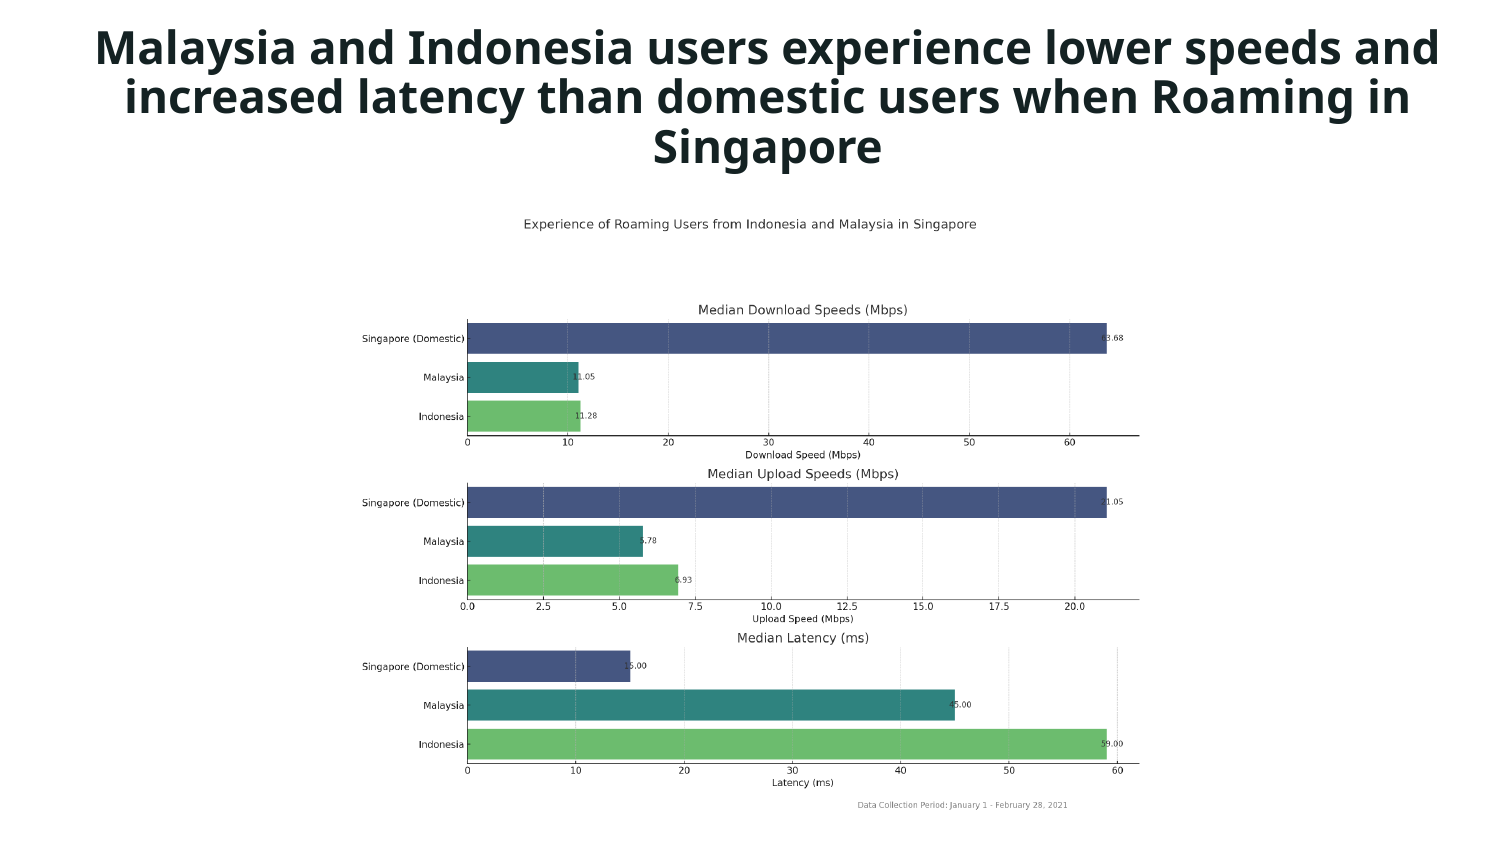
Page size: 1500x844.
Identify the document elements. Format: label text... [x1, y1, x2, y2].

picture [356, 213, 1144, 815]
title Malaysia and Indonesia users experience lower speeds and increased latency than domestic users when Roaming in Singapore [75, 0, 1461, 199]
